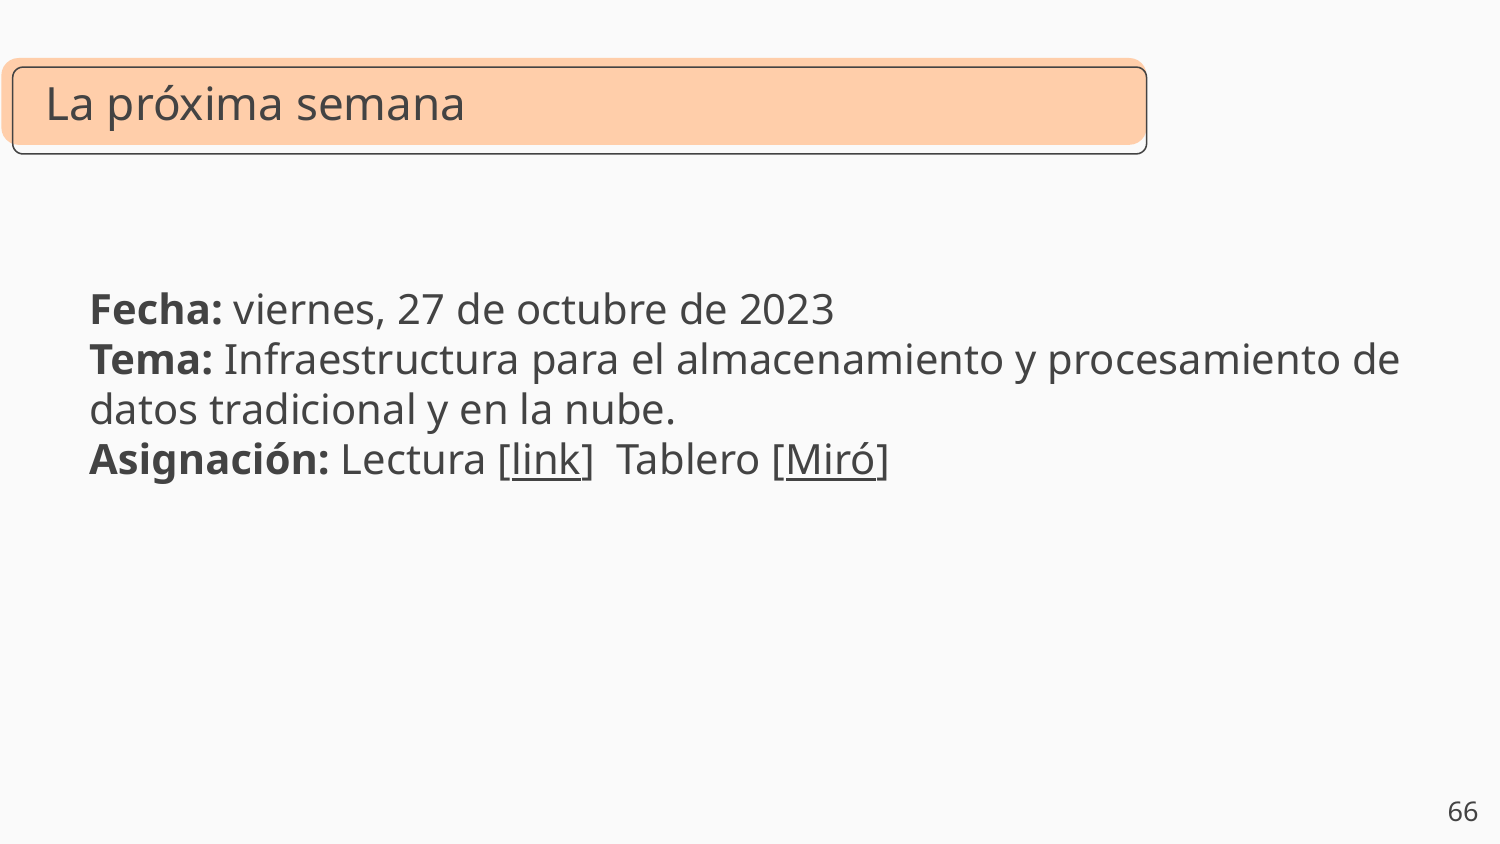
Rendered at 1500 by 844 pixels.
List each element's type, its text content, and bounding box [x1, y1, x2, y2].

subtitle Fecha: viernes, 27 de octubre de 2023 Tema: Infraestructura para el almacenamiento y procesamiento de datos tradicional y en la nube. Asignación: Lectura [link] Tablero [Miró] [74, 173, 1429, 728]
title La próxima semana [30, 62, 1126, 142]
slide_number ‹#› [1403, 779, 1494, 844]
